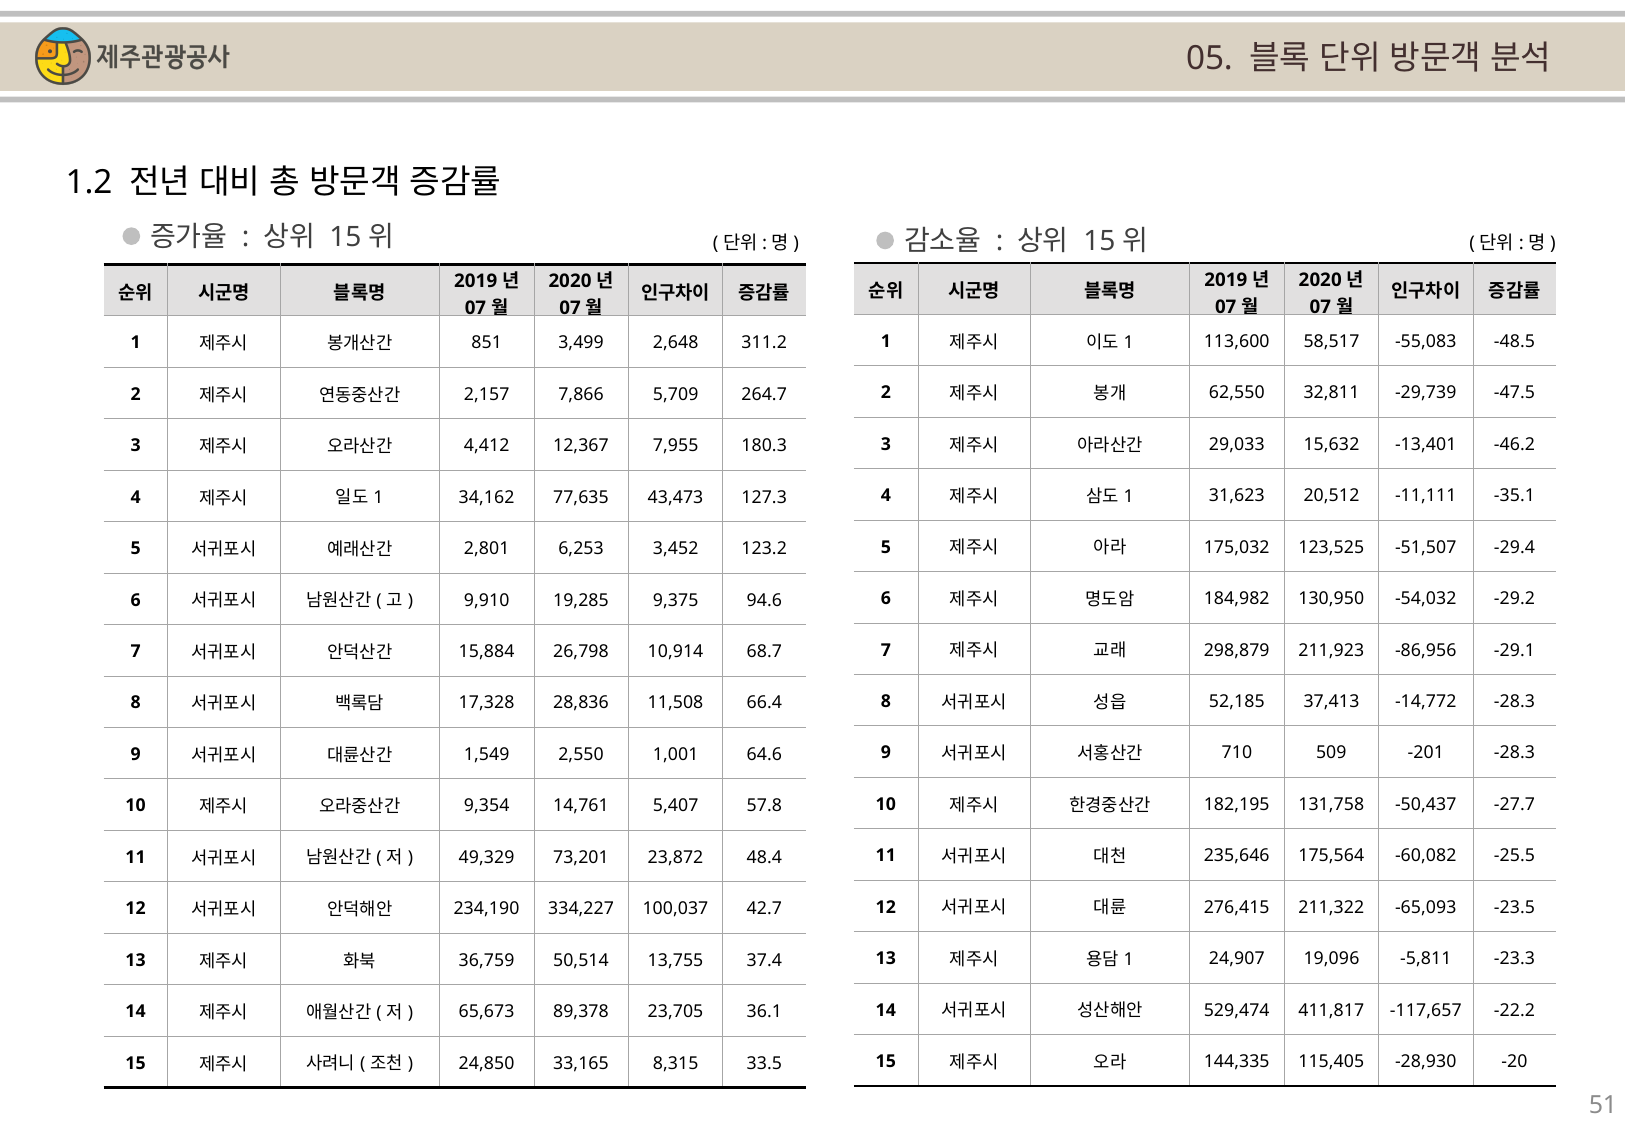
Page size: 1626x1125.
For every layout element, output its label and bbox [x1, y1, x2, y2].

table_cell [1285, 624, 1378, 674]
table_cell [1379, 572, 1473, 623]
table_cell [1285, 675, 1378, 725]
table_cell [1190, 418, 1284, 468]
table_cell [1190, 932, 1284, 983]
table_cell [854, 932, 918, 983]
table_cell [629, 625, 722, 676]
table_cell [919, 624, 1030, 674]
table_cell [168, 316, 280, 367]
table_cell [535, 1037, 628, 1086]
table_cell [168, 831, 280, 881]
table_cell [1379, 675, 1473, 725]
table_cell [281, 779, 439, 830]
text_box [1042, 28, 1595, 84]
table_cell [723, 985, 806, 1036]
table_cell [1031, 726, 1189, 777]
table_cell [281, 574, 439, 624]
table_cell [854, 624, 918, 674]
table_header [629, 266, 722, 315]
table_cell [723, 1037, 806, 1086]
table_cell [168, 419, 280, 470]
table_cell [168, 677, 280, 727]
table_cell [535, 522, 628, 573]
table_cell [535, 677, 628, 727]
table_cell [535, 574, 628, 624]
table_cell [1379, 366, 1473, 417]
table_cell [1474, 469, 1556, 520]
table_cell [281, 728, 439, 778]
table_cell [440, 779, 534, 830]
table_cell [919, 366, 1030, 417]
table_cell [440, 419, 534, 470]
table_cell [104, 779, 167, 830]
table_cell [1190, 469, 1284, 520]
table_cell [919, 829, 1030, 880]
table_header [104, 266, 167, 315]
table_cell [1474, 315, 1556, 365]
table_cell [535, 934, 628, 984]
table_header [1031, 264, 1189, 314]
table_cell [629, 882, 722, 933]
text_box [875, 215, 1163, 264]
table_cell [854, 1035, 918, 1085]
table_cell [1031, 521, 1189, 571]
table_cell [1190, 521, 1284, 571]
table_cell [1190, 1035, 1284, 1085]
table_cell [854, 469, 918, 520]
table_cell [919, 932, 1030, 983]
table_cell [281, 934, 439, 984]
table_cell [281, 985, 439, 1036]
table_cell [1190, 624, 1284, 674]
table_cell [535, 419, 628, 470]
table_header [168, 266, 280, 315]
table_cell [629, 316, 722, 367]
table_header [1190, 264, 1284, 314]
table_header [440, 266, 534, 315]
table_cell [281, 625, 439, 676]
table_cell [1285, 1035, 1378, 1063]
table_cell [1031, 984, 1189, 1034]
table_cell [919, 418, 1030, 468]
table_cell [1285, 984, 1378, 1034]
table_cell [104, 316, 167, 367]
table_cell [440, 625, 534, 676]
table_header [1285, 264, 1378, 314]
table_cell [629, 934, 722, 984]
table_cell [629, 574, 722, 624]
table_cell [1190, 881, 1284, 931]
table_cell [854, 521, 918, 571]
table_cell [1474, 521, 1556, 571]
table_cell [104, 882, 167, 933]
table_cell [168, 574, 280, 624]
table_cell [104, 728, 167, 778]
table_cell [168, 368, 280, 418]
table_cell [281, 522, 439, 573]
table_cell [168, 728, 280, 778]
table_cell [1474, 984, 1556, 1034]
table_cell [1190, 366, 1284, 417]
table_cell [440, 574, 534, 624]
table_cell [1379, 932, 1473, 983]
table_cell [535, 625, 628, 676]
table_cell [535, 368, 628, 418]
table_cell [1285, 778, 1378, 828]
table_cell [1379, 778, 1473, 828]
table_cell [1031, 315, 1189, 365]
table_cell [1379, 984, 1473, 1034]
table_cell [1190, 726, 1284, 777]
table_cell [629, 985, 722, 1036]
table_cell [168, 985, 280, 1036]
table_cell [1474, 1035, 1556, 1063]
table_cell [1285, 366, 1378, 417]
table_cell [629, 368, 722, 418]
table_cell [1474, 572, 1556, 623]
table_cell [919, 726, 1030, 777]
table_cell [1379, 469, 1473, 520]
table_header [854, 264, 918, 314]
table_header [535, 266, 628, 315]
table_cell [1285, 932, 1378, 983]
table_cell [1031, 1035, 1189, 1085]
table_cell [629, 419, 722, 470]
table_cell [1031, 366, 1189, 417]
table_cell [919, 984, 1030, 1034]
table_cell [281, 831, 439, 881]
table_cell [629, 677, 722, 727]
table_cell [1031, 469, 1189, 520]
table_cell [168, 471, 280, 521]
table_cell [440, 985, 534, 1036]
table_cell [1379, 726, 1473, 777]
picture [31, 26, 232, 87]
table_cell [919, 881, 1030, 931]
table_cell [854, 315, 918, 365]
table_header [1474, 264, 1556, 314]
table_cell [104, 625, 167, 676]
table_cell [723, 625, 806, 676]
table_cell [440, 677, 534, 727]
table_cell [1285, 469, 1378, 520]
table_cell [1474, 675, 1556, 725]
table_cell [629, 831, 722, 881]
table_cell [1474, 932, 1556, 983]
table_cell [104, 368, 167, 418]
slide_number [1251, 1063, 1618, 1123]
table_cell [723, 882, 806, 933]
table_cell [1031, 624, 1189, 674]
table_cell [1379, 1035, 1473, 1063]
table_cell [1285, 418, 1378, 468]
table_cell [854, 881, 918, 931]
table_header [723, 266, 806, 315]
text_box [1454, 223, 1571, 261]
table_cell [854, 726, 918, 777]
table_cell [629, 1037, 722, 1086]
table_cell [629, 779, 722, 830]
table_cell [854, 984, 918, 1034]
text_box [50, 152, 1144, 208]
table_cell [629, 522, 722, 573]
table_cell [1190, 315, 1284, 365]
table_cell [104, 471, 167, 521]
table_cell [281, 882, 439, 933]
table_cell [723, 728, 806, 778]
table_cell [854, 778, 918, 828]
table_cell [723, 368, 806, 418]
table_cell [919, 778, 1030, 828]
table_cell [1190, 984, 1284, 1034]
table_cell [854, 675, 918, 725]
table_cell [1031, 932, 1189, 983]
table_cell [919, 469, 1030, 520]
table_cell [281, 1037, 439, 1086]
table_cell [281, 368, 439, 418]
table_cell [1031, 572, 1189, 623]
table_cell [1285, 881, 1378, 931]
table_cell [919, 315, 1030, 365]
table_cell [1031, 778, 1189, 828]
table_cell [854, 418, 918, 468]
table_cell [1031, 881, 1189, 931]
table_cell [104, 522, 167, 573]
table_cell [535, 471, 628, 521]
text_box [698, 223, 814, 261]
table_cell [440, 934, 534, 984]
table_cell [168, 522, 280, 573]
table_cell [168, 934, 280, 984]
table_cell [723, 934, 806, 984]
table_cell [1031, 418, 1189, 468]
table_cell [440, 368, 534, 418]
table_cell [1190, 675, 1284, 725]
table_cell [535, 985, 628, 1036]
table_cell [919, 1035, 1030, 1085]
table_cell [168, 882, 280, 933]
table_cell [281, 316, 439, 367]
table_cell [919, 572, 1030, 623]
table_cell [1285, 726, 1378, 777]
table_cell [629, 728, 722, 778]
table_cell [104, 934, 167, 984]
table_cell [104, 574, 167, 624]
table_cell [535, 316, 628, 367]
table_cell [168, 779, 280, 830]
table_cell [723, 779, 806, 830]
table_cell [723, 419, 806, 470]
table_header [1379, 264, 1473, 314]
table_cell [281, 419, 439, 470]
table_header [919, 264, 1030, 314]
table_cell [1474, 624, 1556, 674]
table_cell [281, 471, 439, 521]
table_cell [854, 829, 918, 880]
table_cell [1379, 315, 1473, 365]
table_cell [440, 728, 534, 778]
table_cell [104, 1037, 167, 1086]
table_cell [1474, 418, 1556, 468]
table_cell [1474, 366, 1556, 417]
table_cell [1190, 778, 1284, 828]
table_cell [440, 882, 534, 933]
table_cell [723, 574, 806, 624]
table_cell [1031, 675, 1189, 725]
table_cell [1474, 726, 1556, 777]
table_cell [1285, 315, 1378, 365]
table_cell [104, 677, 167, 727]
table_cell [1285, 572, 1378, 623]
table_cell [104, 419, 167, 470]
table_cell [1379, 418, 1473, 468]
table_cell [535, 882, 628, 933]
table_cell [1190, 572, 1284, 623]
table_cell [1474, 881, 1556, 931]
table_cell [1379, 521, 1473, 571]
table_cell [440, 831, 534, 881]
table_cell [1379, 829, 1473, 880]
table_cell [168, 1037, 280, 1086]
table_cell [1379, 881, 1473, 931]
table_cell [1285, 521, 1378, 571]
table_cell [723, 471, 806, 521]
table_cell [1031, 829, 1189, 880]
table_cell [440, 1037, 534, 1086]
table_cell [919, 675, 1030, 725]
table_cell [104, 831, 167, 881]
table_cell [535, 779, 628, 830]
table_cell [723, 316, 806, 367]
table_header [281, 266, 439, 315]
table_cell [440, 522, 534, 573]
table_cell [1379, 624, 1473, 674]
table_cell [168, 625, 280, 676]
table_cell [281, 677, 439, 727]
table_cell [723, 831, 806, 881]
table_cell [629, 471, 722, 521]
table_cell [1190, 829, 1284, 880]
table_cell [1474, 829, 1556, 880]
table_cell [535, 728, 628, 778]
table_cell [854, 366, 918, 417]
table_cell [440, 316, 534, 367]
table_cell [723, 522, 806, 573]
text_box [121, 210, 409, 260]
table_cell [723, 677, 806, 727]
table_cell [1285, 829, 1378, 880]
table_cell [919, 521, 1030, 571]
table_cell [104, 985, 167, 1036]
table_cell [1474, 778, 1556, 828]
table_cell [440, 471, 534, 521]
table_cell [854, 572, 918, 623]
table_cell [535, 831, 628, 881]
